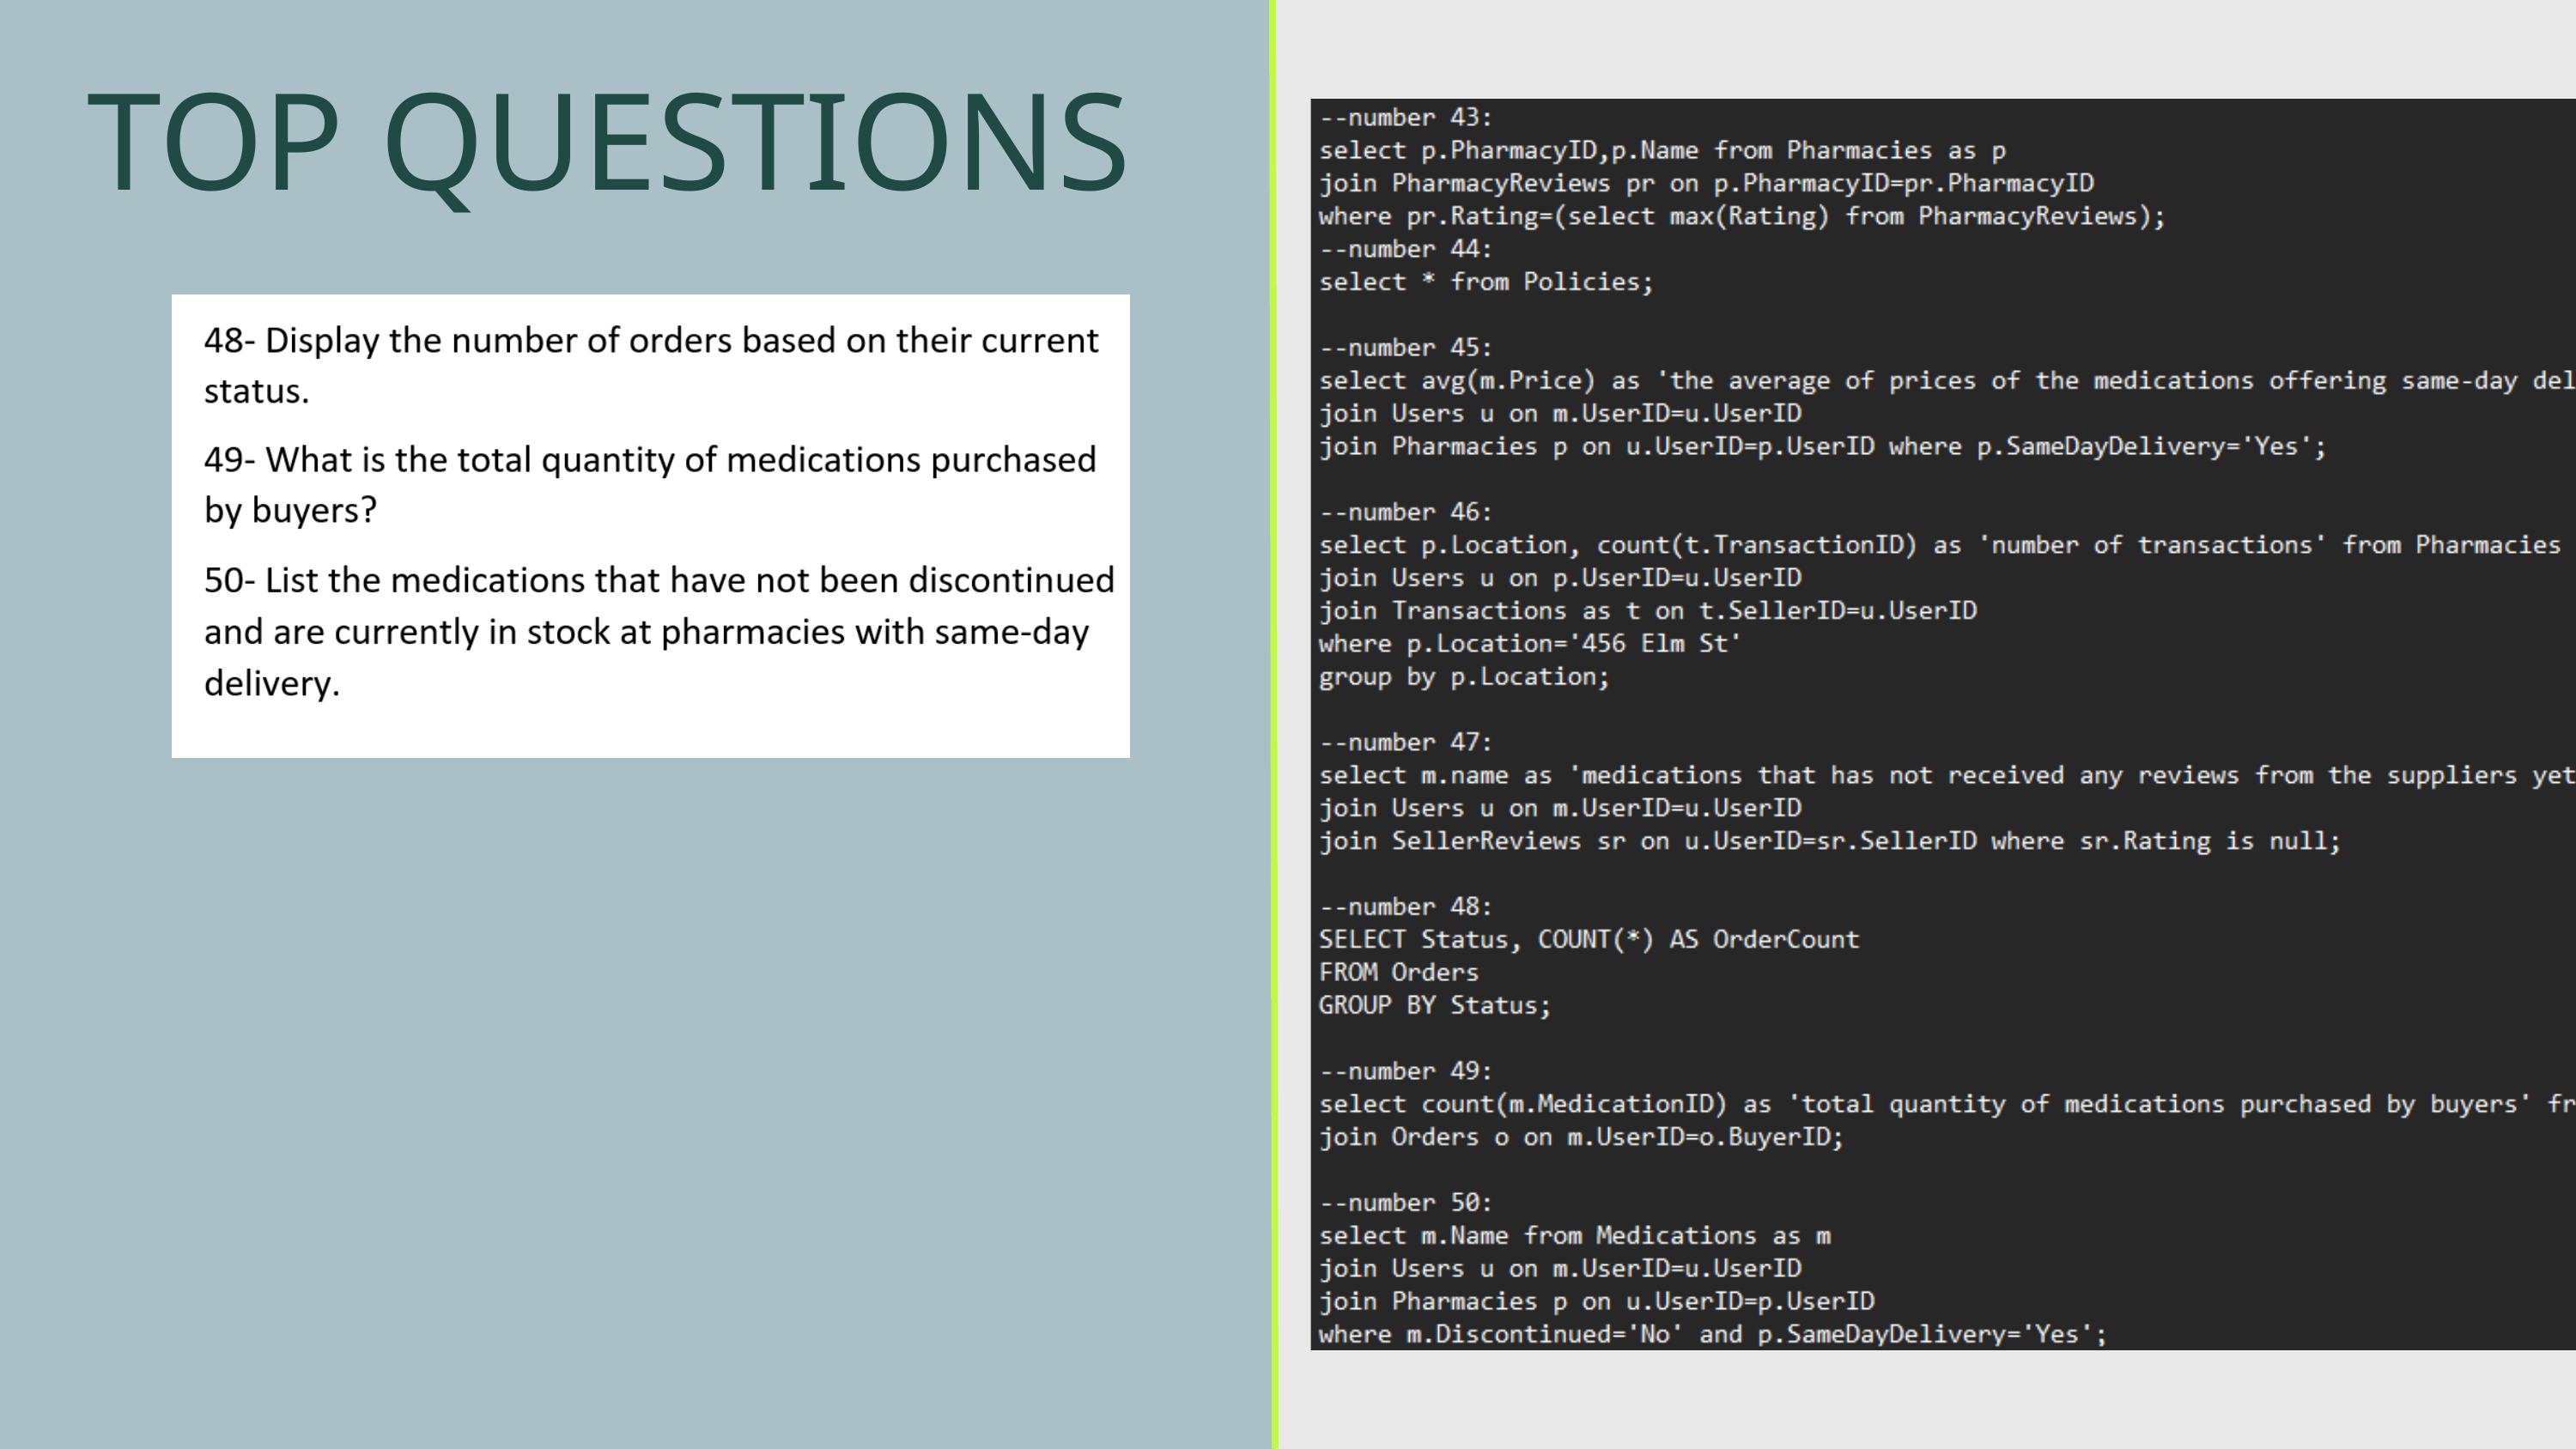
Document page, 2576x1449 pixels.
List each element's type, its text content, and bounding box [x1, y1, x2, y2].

text_box TOP QUESTIONS [0, 87, 1270, 218]
picture [171, 294, 1130, 758]
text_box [1274, 0, 2576, 1449]
